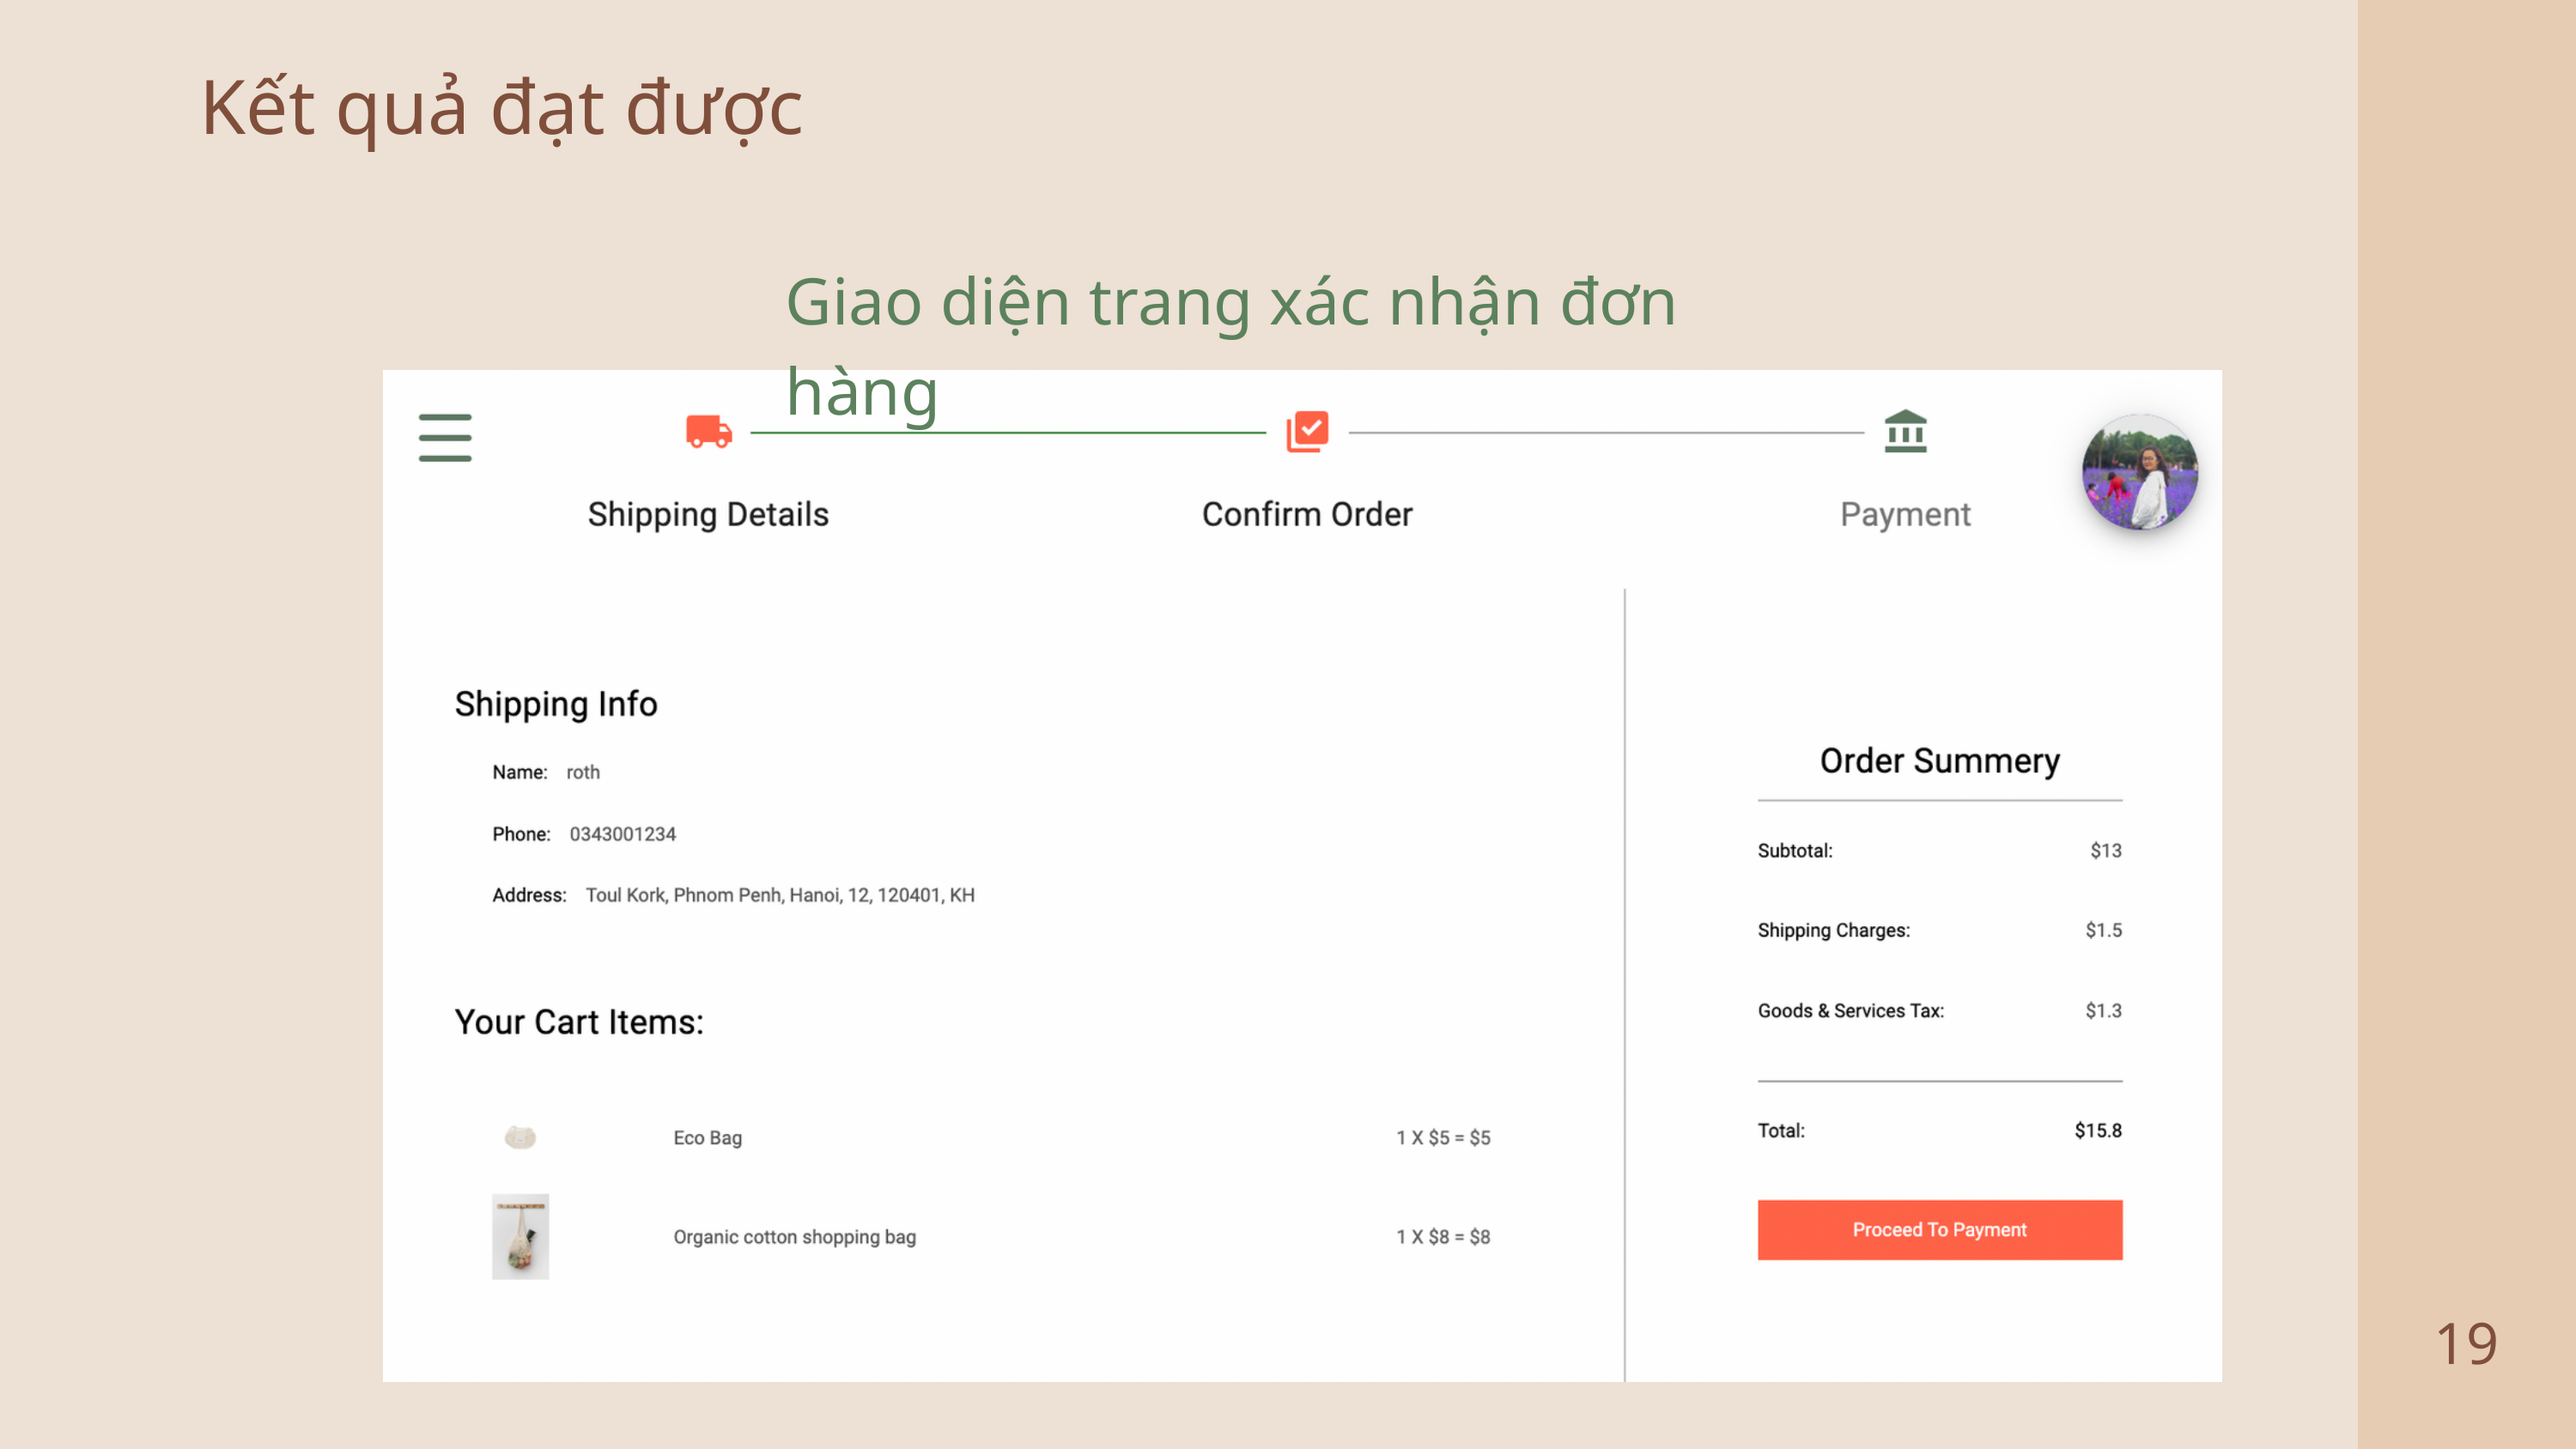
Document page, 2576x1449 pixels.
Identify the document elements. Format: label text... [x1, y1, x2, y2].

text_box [2357, 0, 2576, 1449]
text_box Giao diện trang xác nhận đơn hàng [785, 247, 1771, 368]
picture [383, 370, 2222, 1383]
text_box Kết quả đạt được [144, 44, 859, 150]
